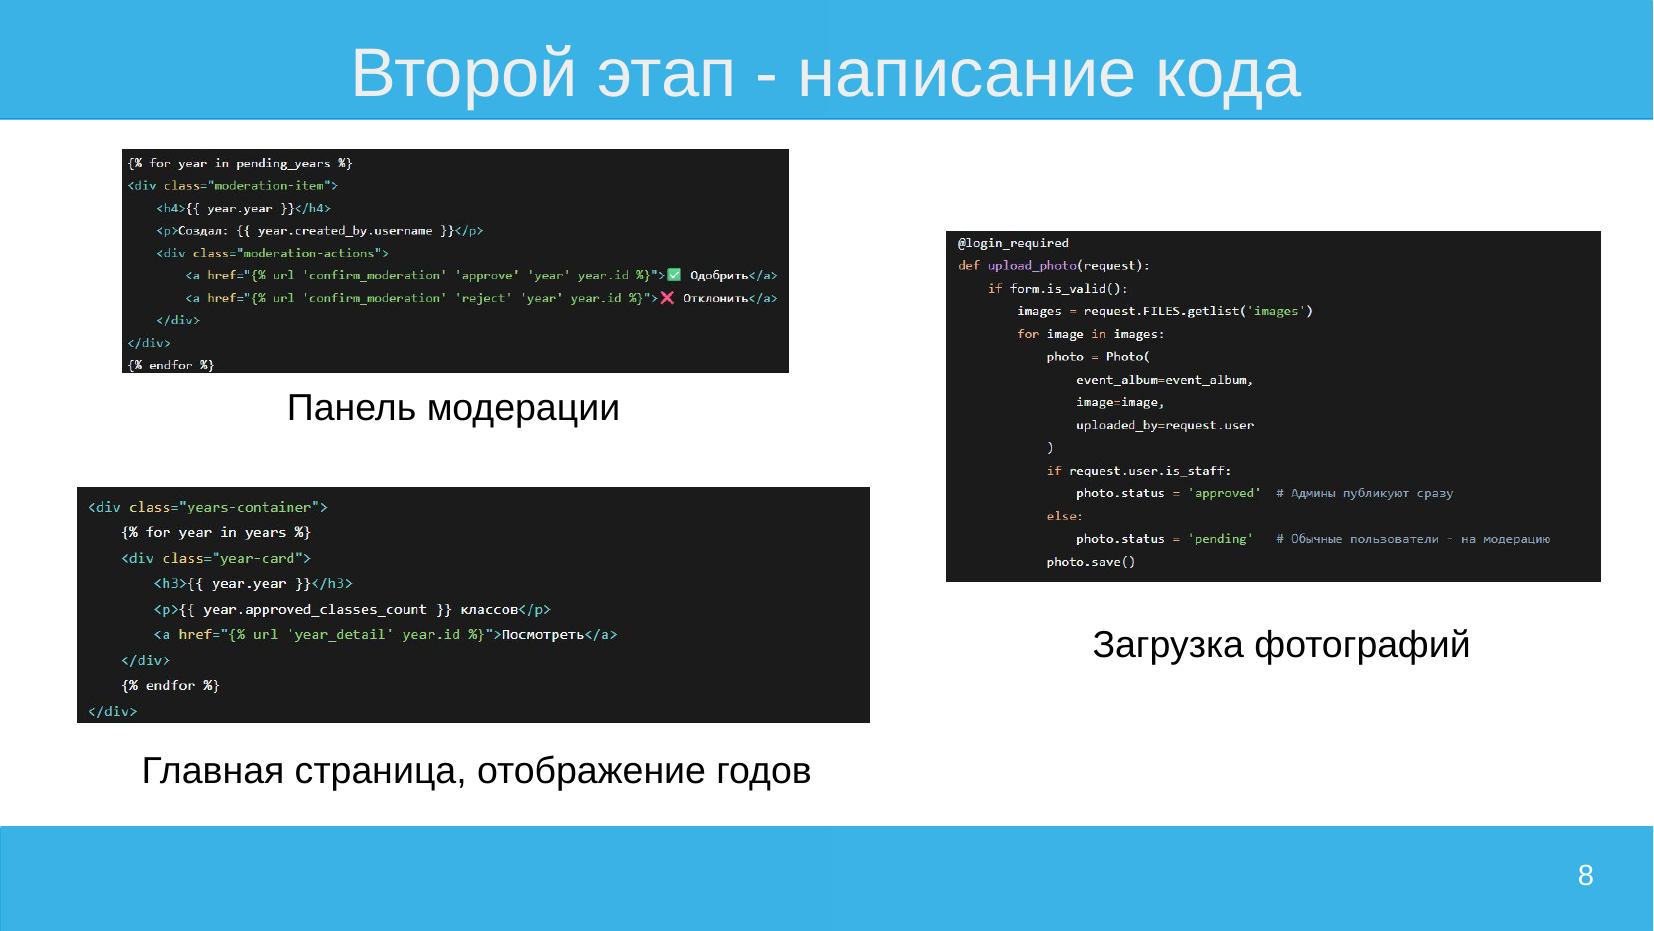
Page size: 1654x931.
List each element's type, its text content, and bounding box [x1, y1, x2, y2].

title Второй этап - написание кода [59, 29, 1595, 108]
text_box Загрузка фотографий [1077, 612, 1486, 670]
picture [122, 149, 789, 373]
slide_number 8 [1210, 856, 1595, 916]
text_box Панель модерации [272, 375, 635, 432]
picture [946, 231, 1601, 582]
picture [77, 487, 870, 723]
text_box Главная страница, отображение годов [126, 738, 827, 795]
